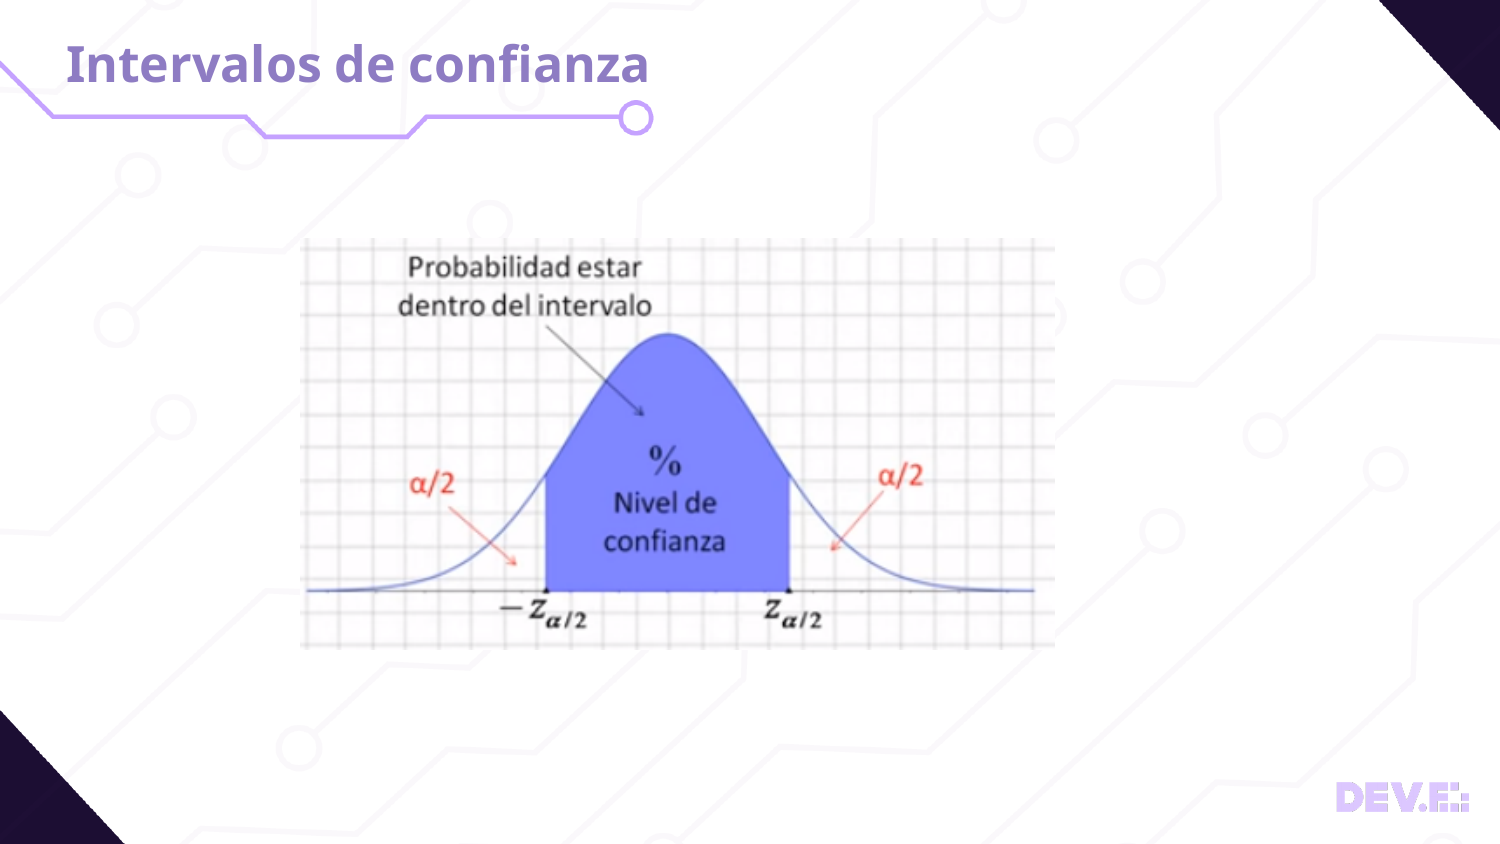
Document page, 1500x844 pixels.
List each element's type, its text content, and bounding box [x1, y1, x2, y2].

title Intervalos de confianza [51, 17, 1449, 112]
picture [0, 0, 1500, 844]
